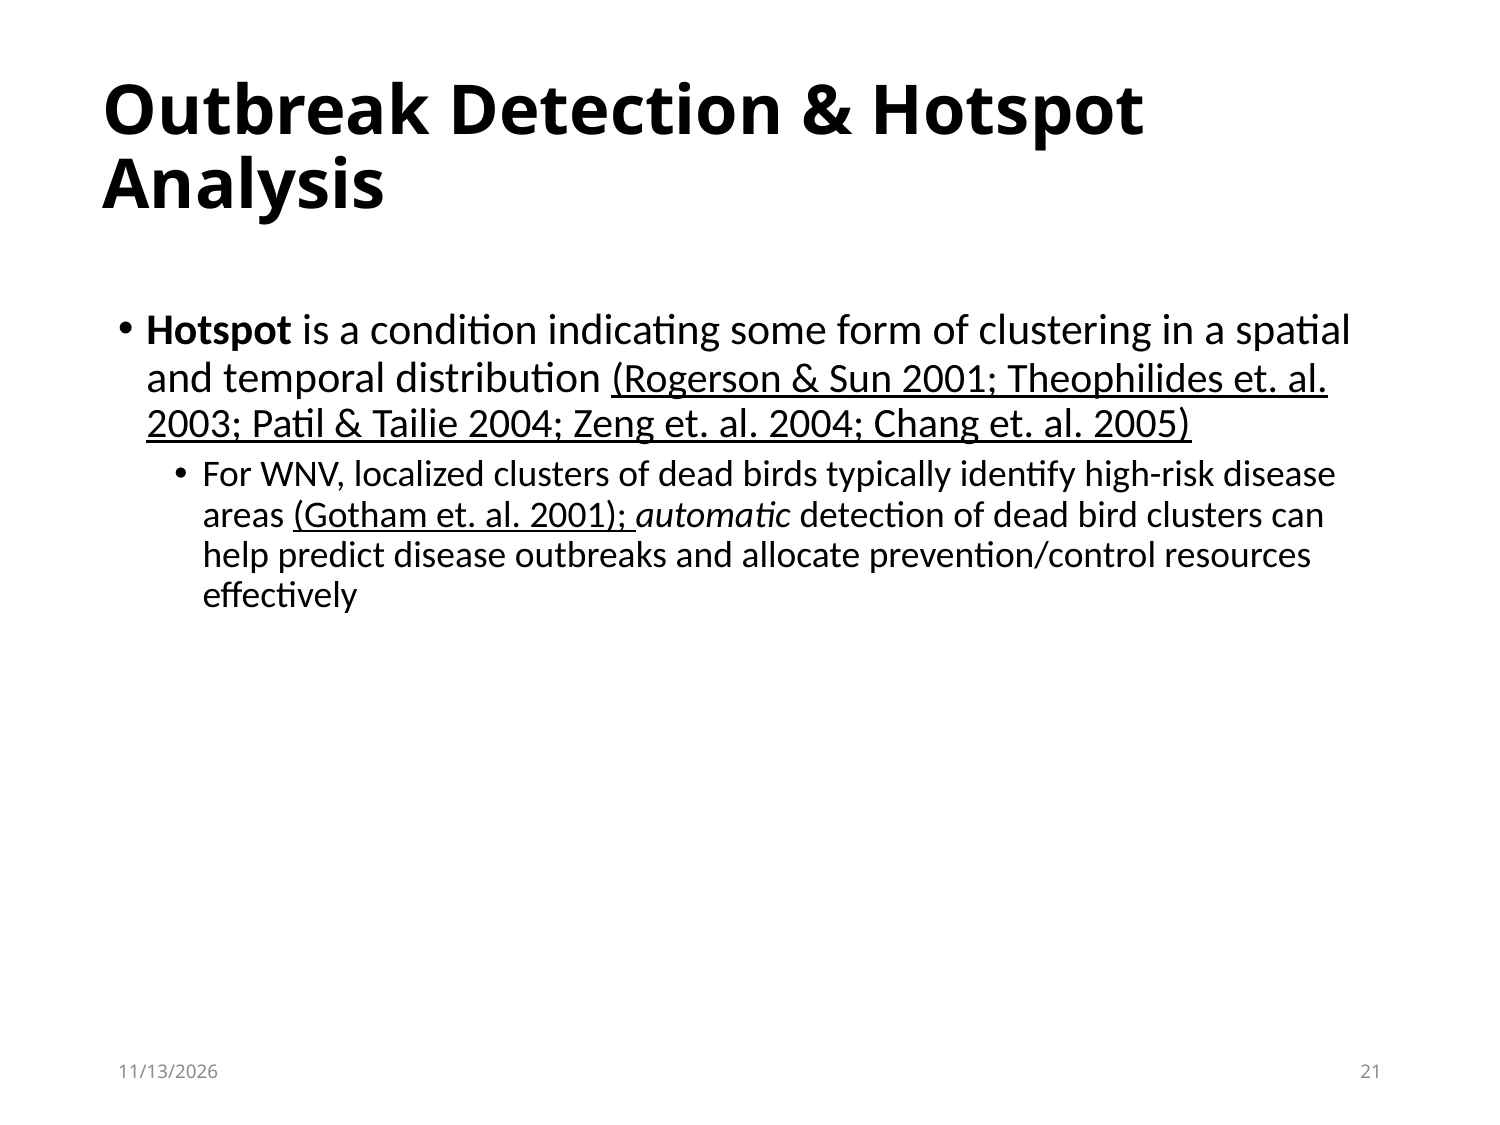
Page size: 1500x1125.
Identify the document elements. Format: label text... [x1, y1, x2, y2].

title Outbreak Detection & Hotspot Analysis [87, 50, 1400, 250]
slide_number 21 [1059, 1042, 1397, 1103]
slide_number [103, 1042, 441, 1103]
list Hotspot is a condition indicating some form of clustering in a spatial and temporal distribution (Rogerson & Sun 2001; Theophilides et. al. 2003; Patil & Tailie 2004; Zeng et. al. 2004; Chang et. al. 2005) For WNV, localized clusters of dead birds typically identify high-risk disease areas (Gotham et. al. 2001); automatic detection of dead bird clusters can help predict disease outbreaks and allocate prevention/control resources effectively [103, 299, 1397, 1014]
